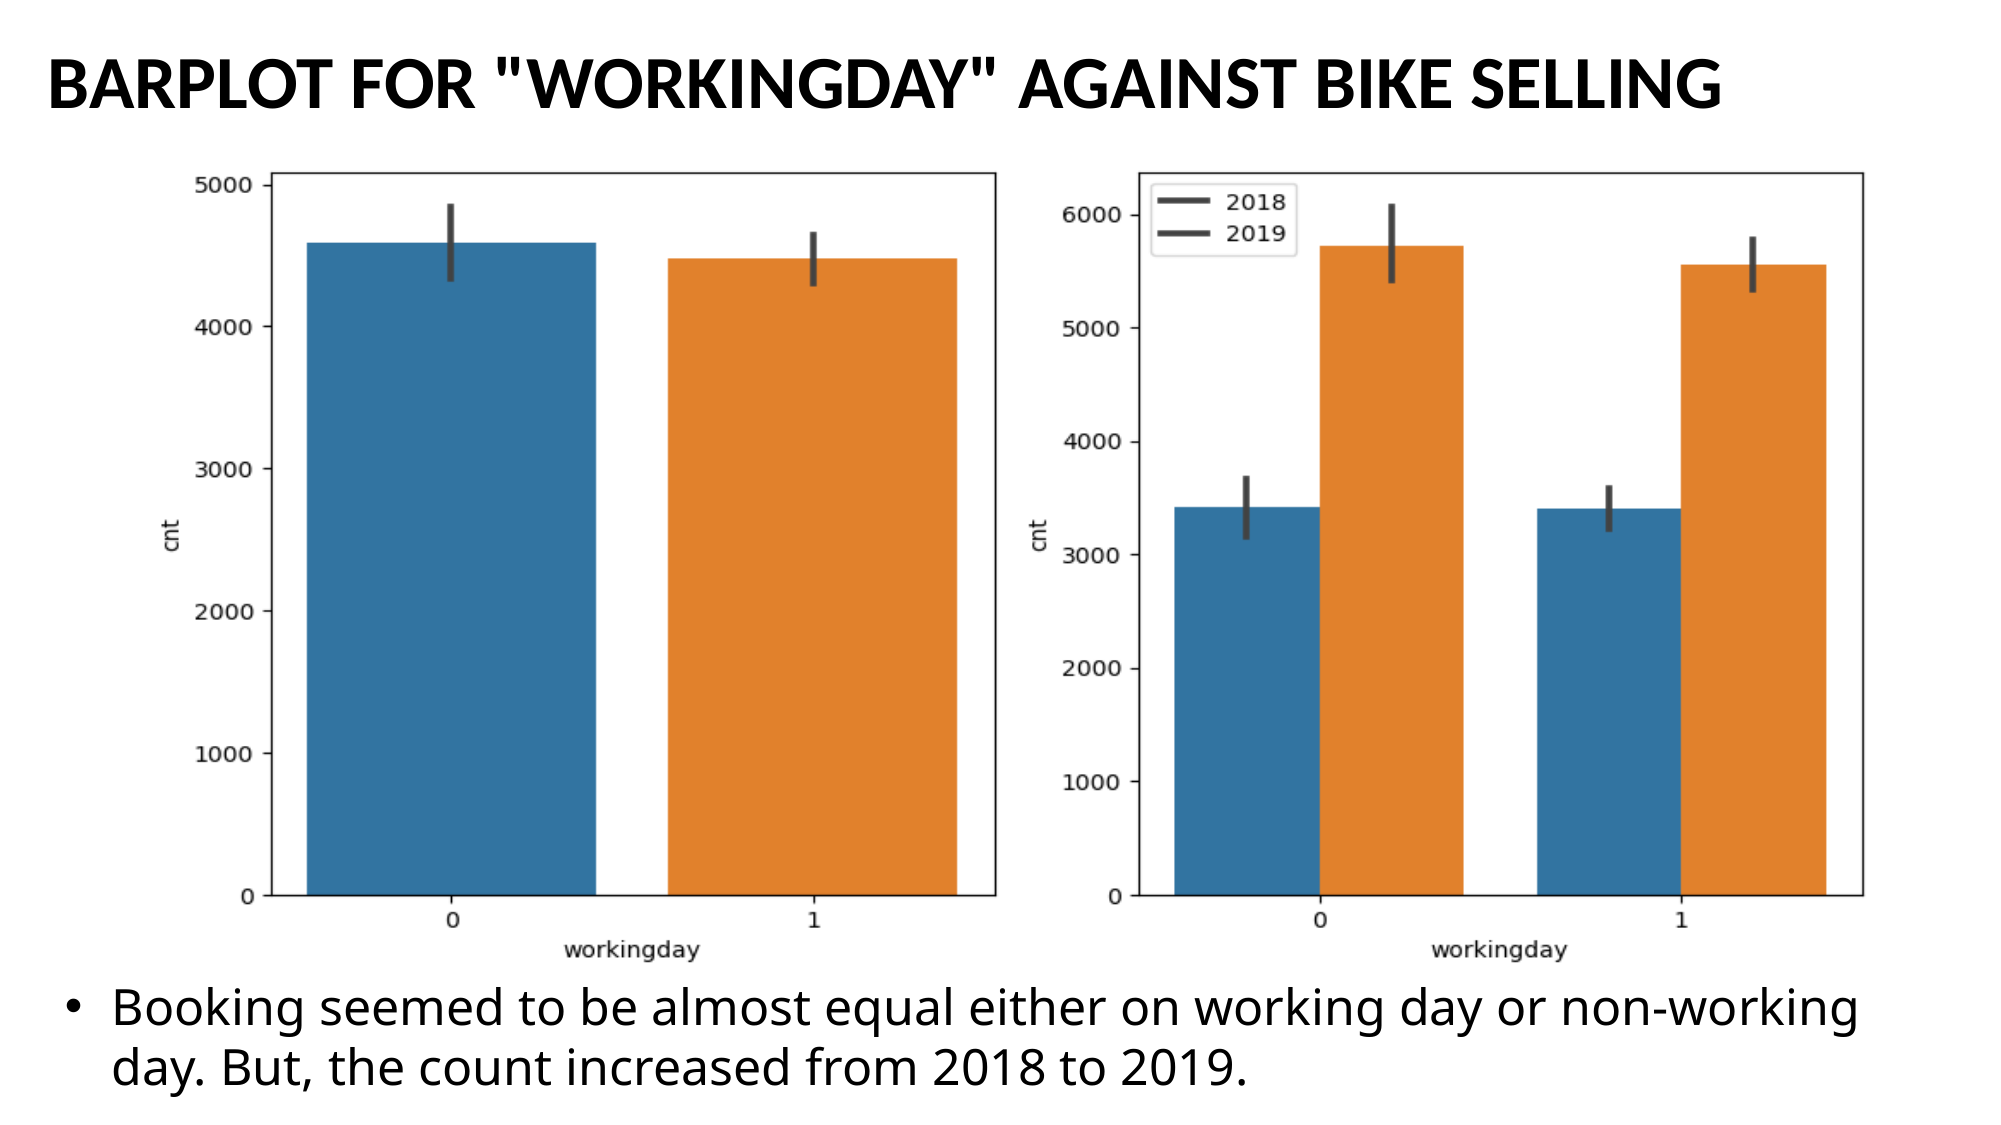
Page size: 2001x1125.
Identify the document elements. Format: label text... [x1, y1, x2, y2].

text_box BARPLOT FOR "WORKINGDAY" AGAINST BIKE SELLING [33, 25, 1878, 131]
picture [143, 157, 1878, 978]
text_box Booking seemed to be almost equal either on working day or non-working day. But, the count increased from 2018 to 2019. [50, 967, 1976, 1103]
